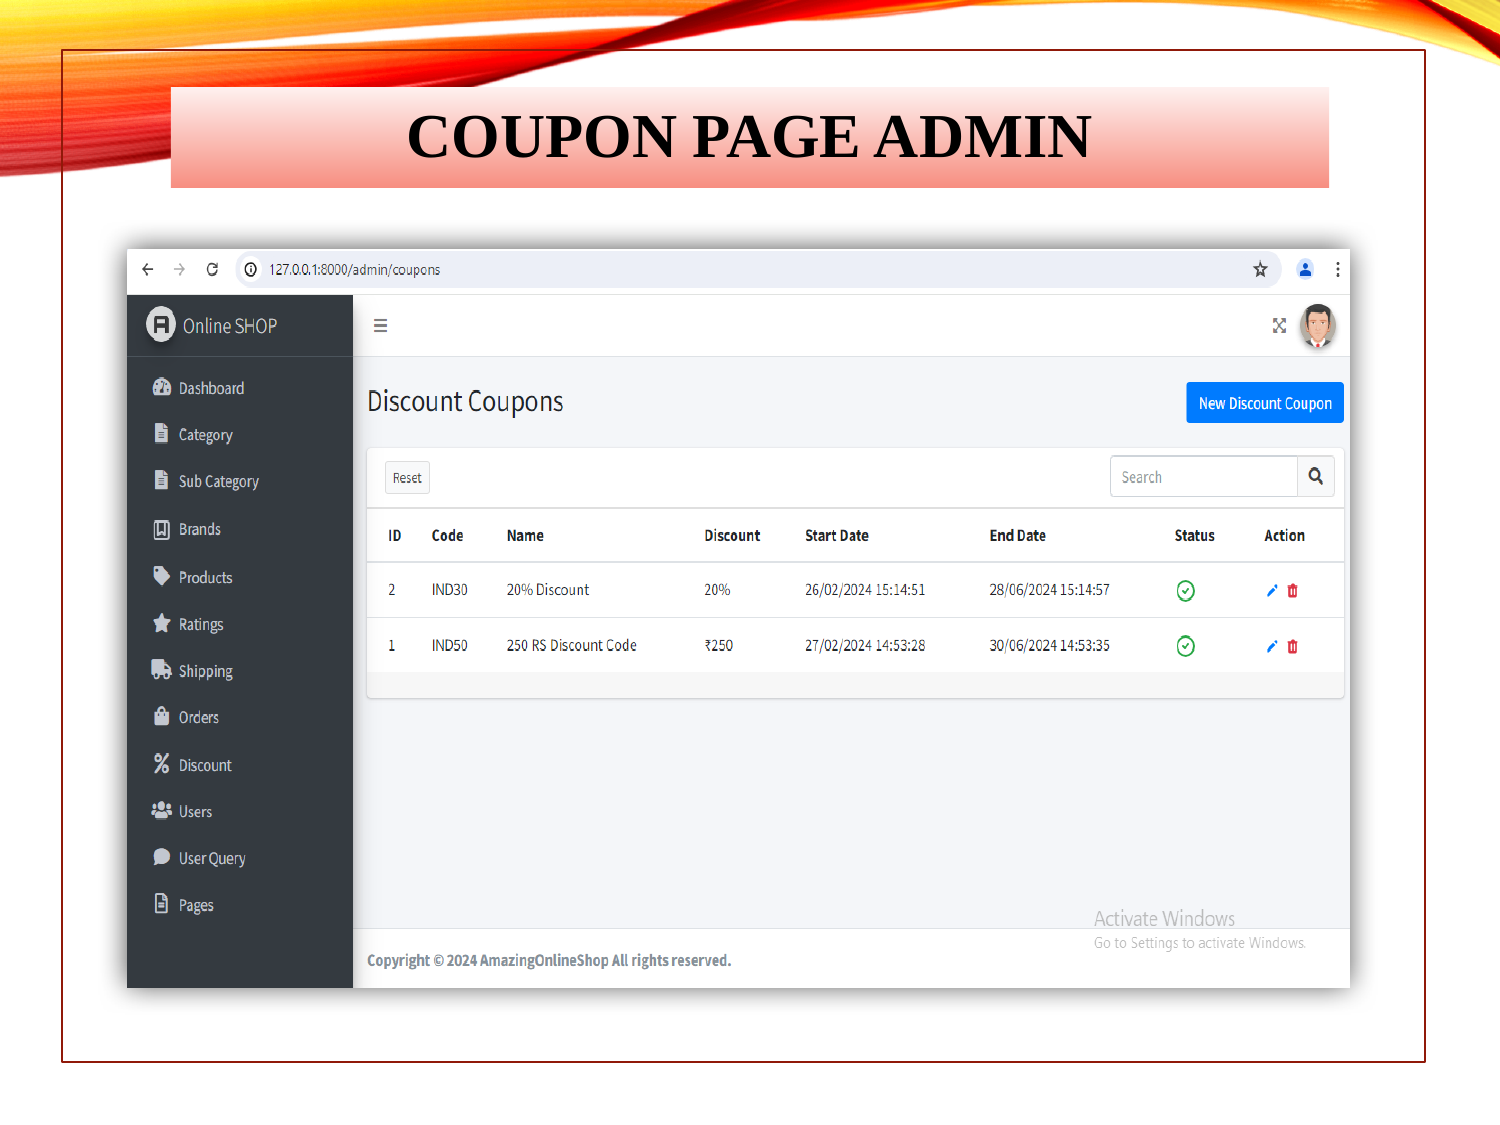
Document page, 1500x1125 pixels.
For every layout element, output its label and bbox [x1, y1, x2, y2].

picture [0, 0, 1500, 178]
picture [126, 249, 1351, 988]
text_box [61, 49, 1426, 1063]
